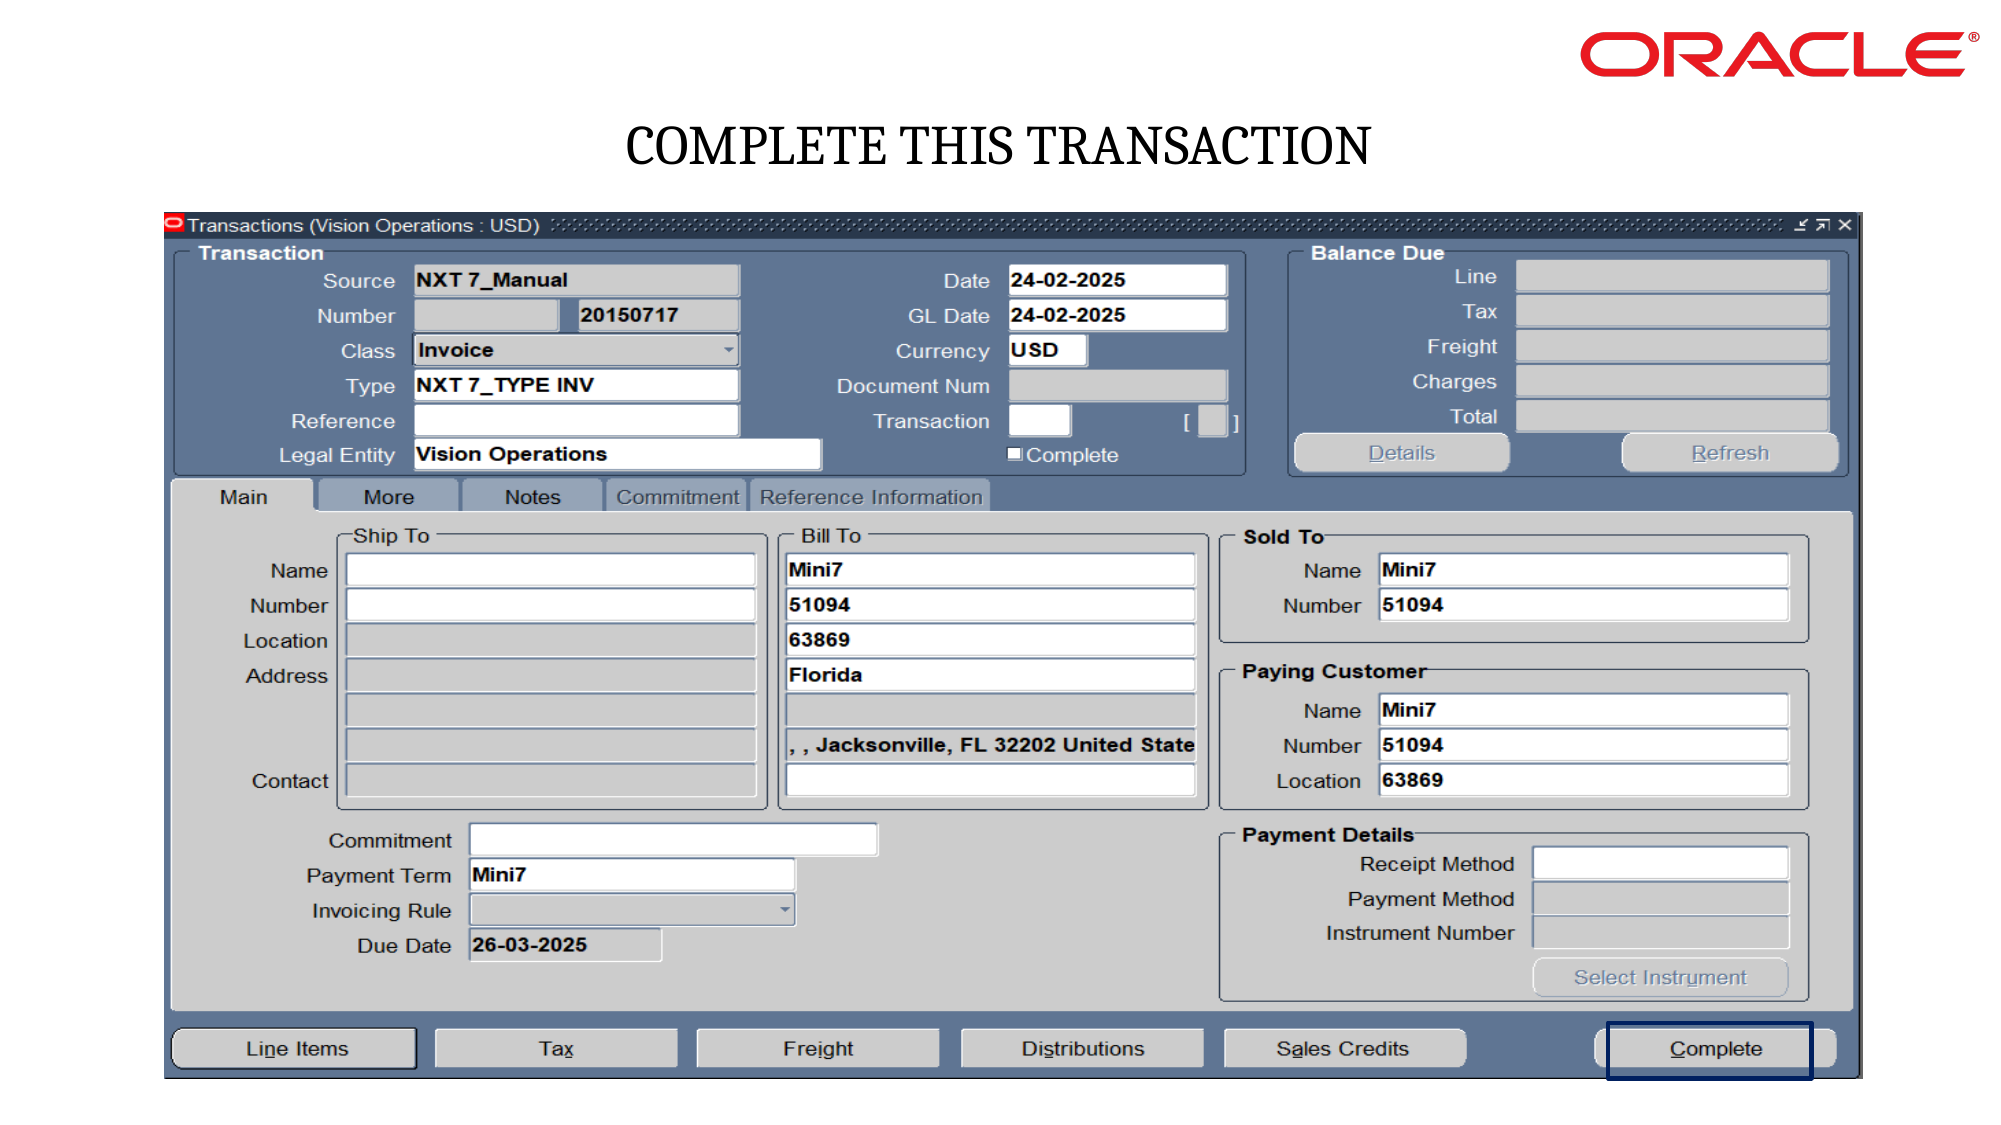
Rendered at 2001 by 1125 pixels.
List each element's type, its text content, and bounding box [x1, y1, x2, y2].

picture [164, 212, 1863, 1079]
title Complete this transaction [137, 108, 1863, 185]
picture [1558, 3, 2001, 105]
